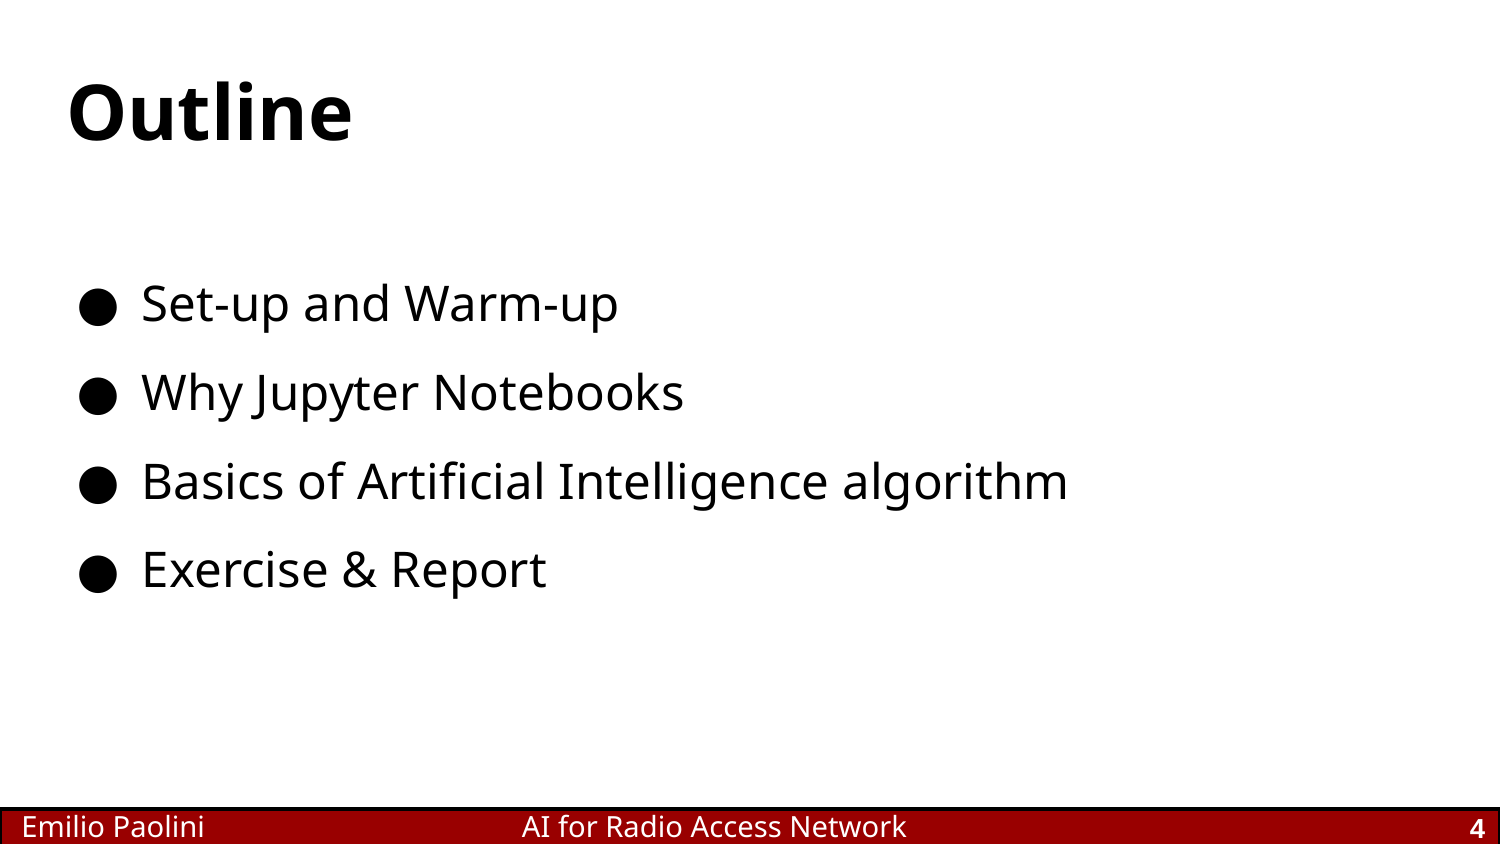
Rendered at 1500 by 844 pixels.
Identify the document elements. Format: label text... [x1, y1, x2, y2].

title Outline [51, 40, 1449, 179]
title Set-up and Warm-up Why Jupyter Notebooks Basics of Artificial Intelligence algorithm Exercise & Report [51, 227, 1449, 617]
slide_number 4 [1454, 808, 1500, 844]
